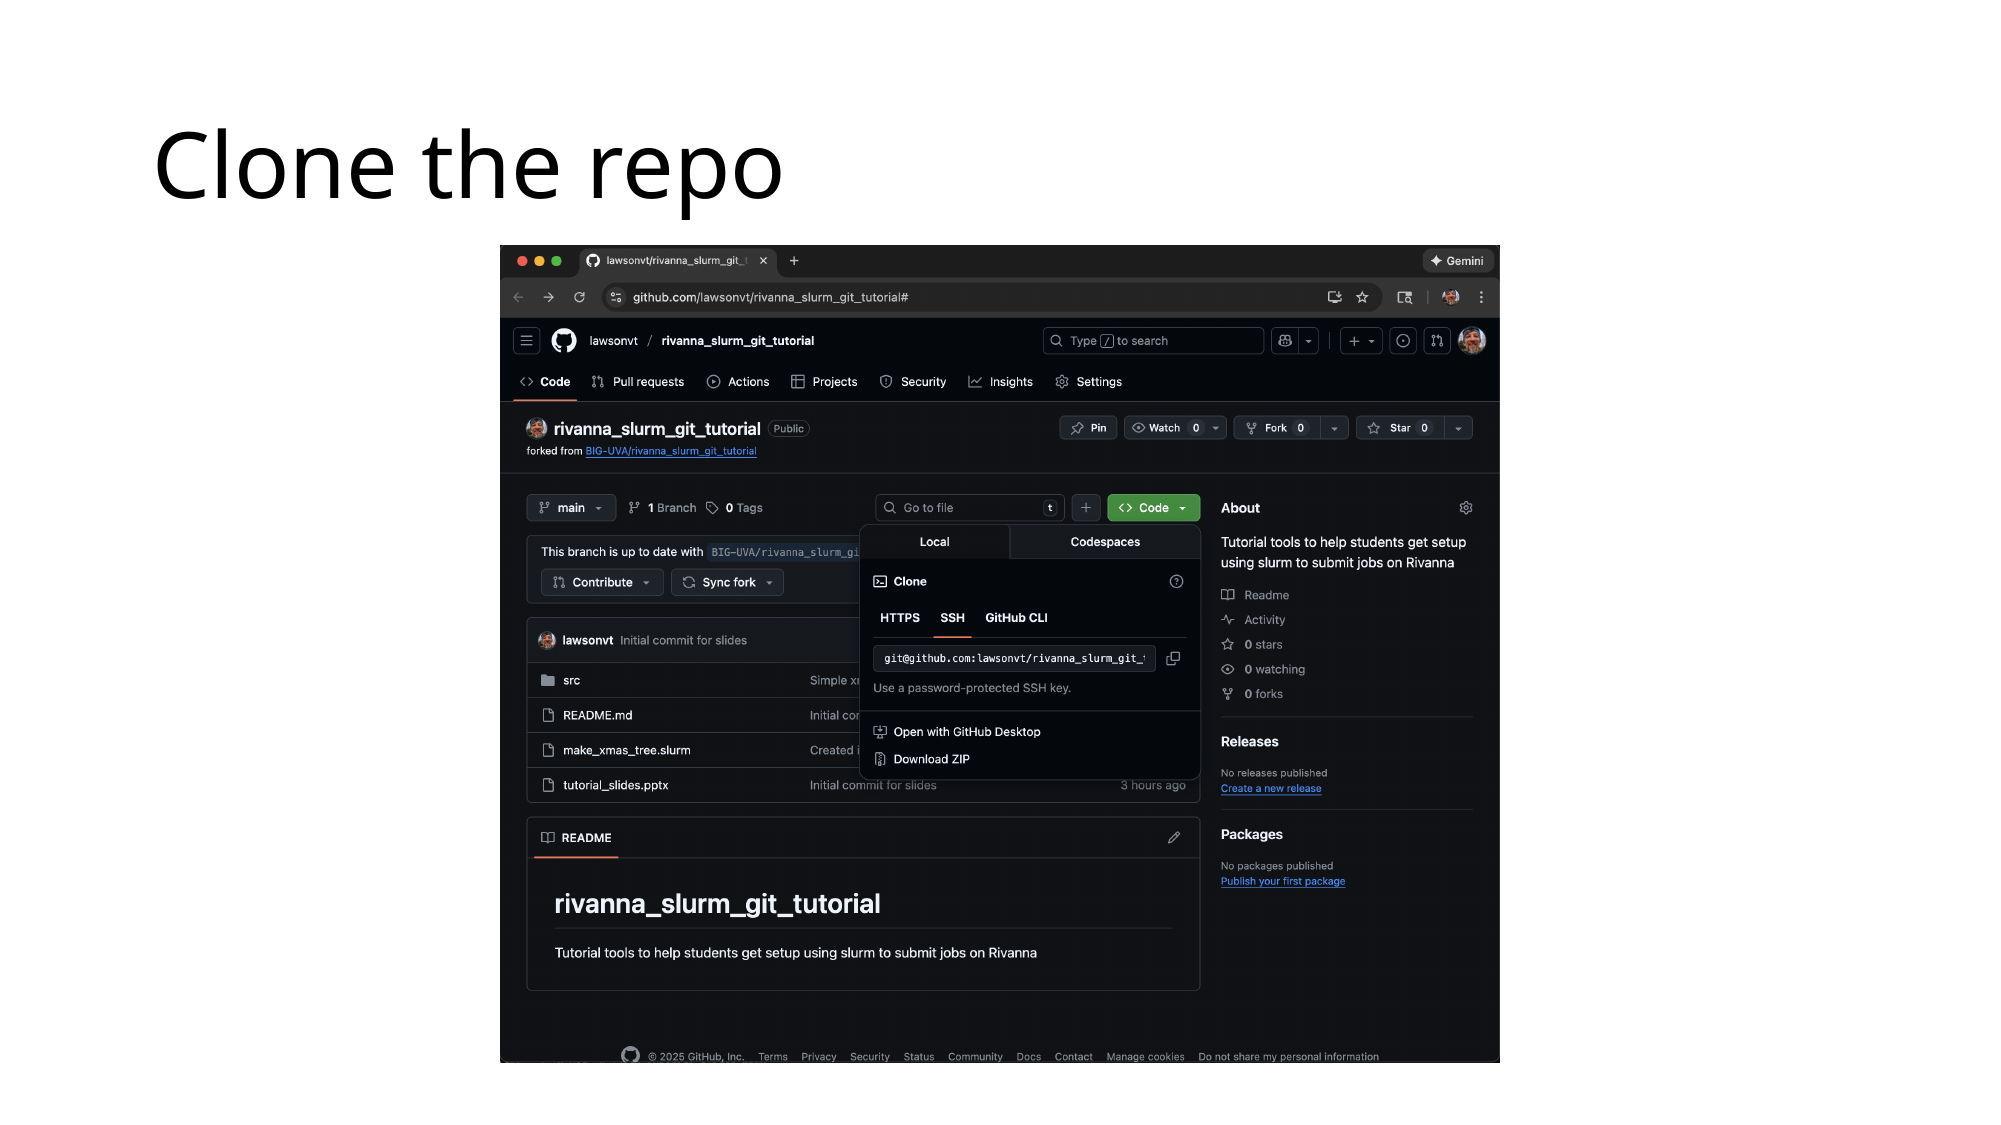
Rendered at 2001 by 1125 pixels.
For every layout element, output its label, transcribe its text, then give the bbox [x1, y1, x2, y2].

title Clone the repo [137, 59, 1863, 278]
picture [499, 244, 1500, 1063]
